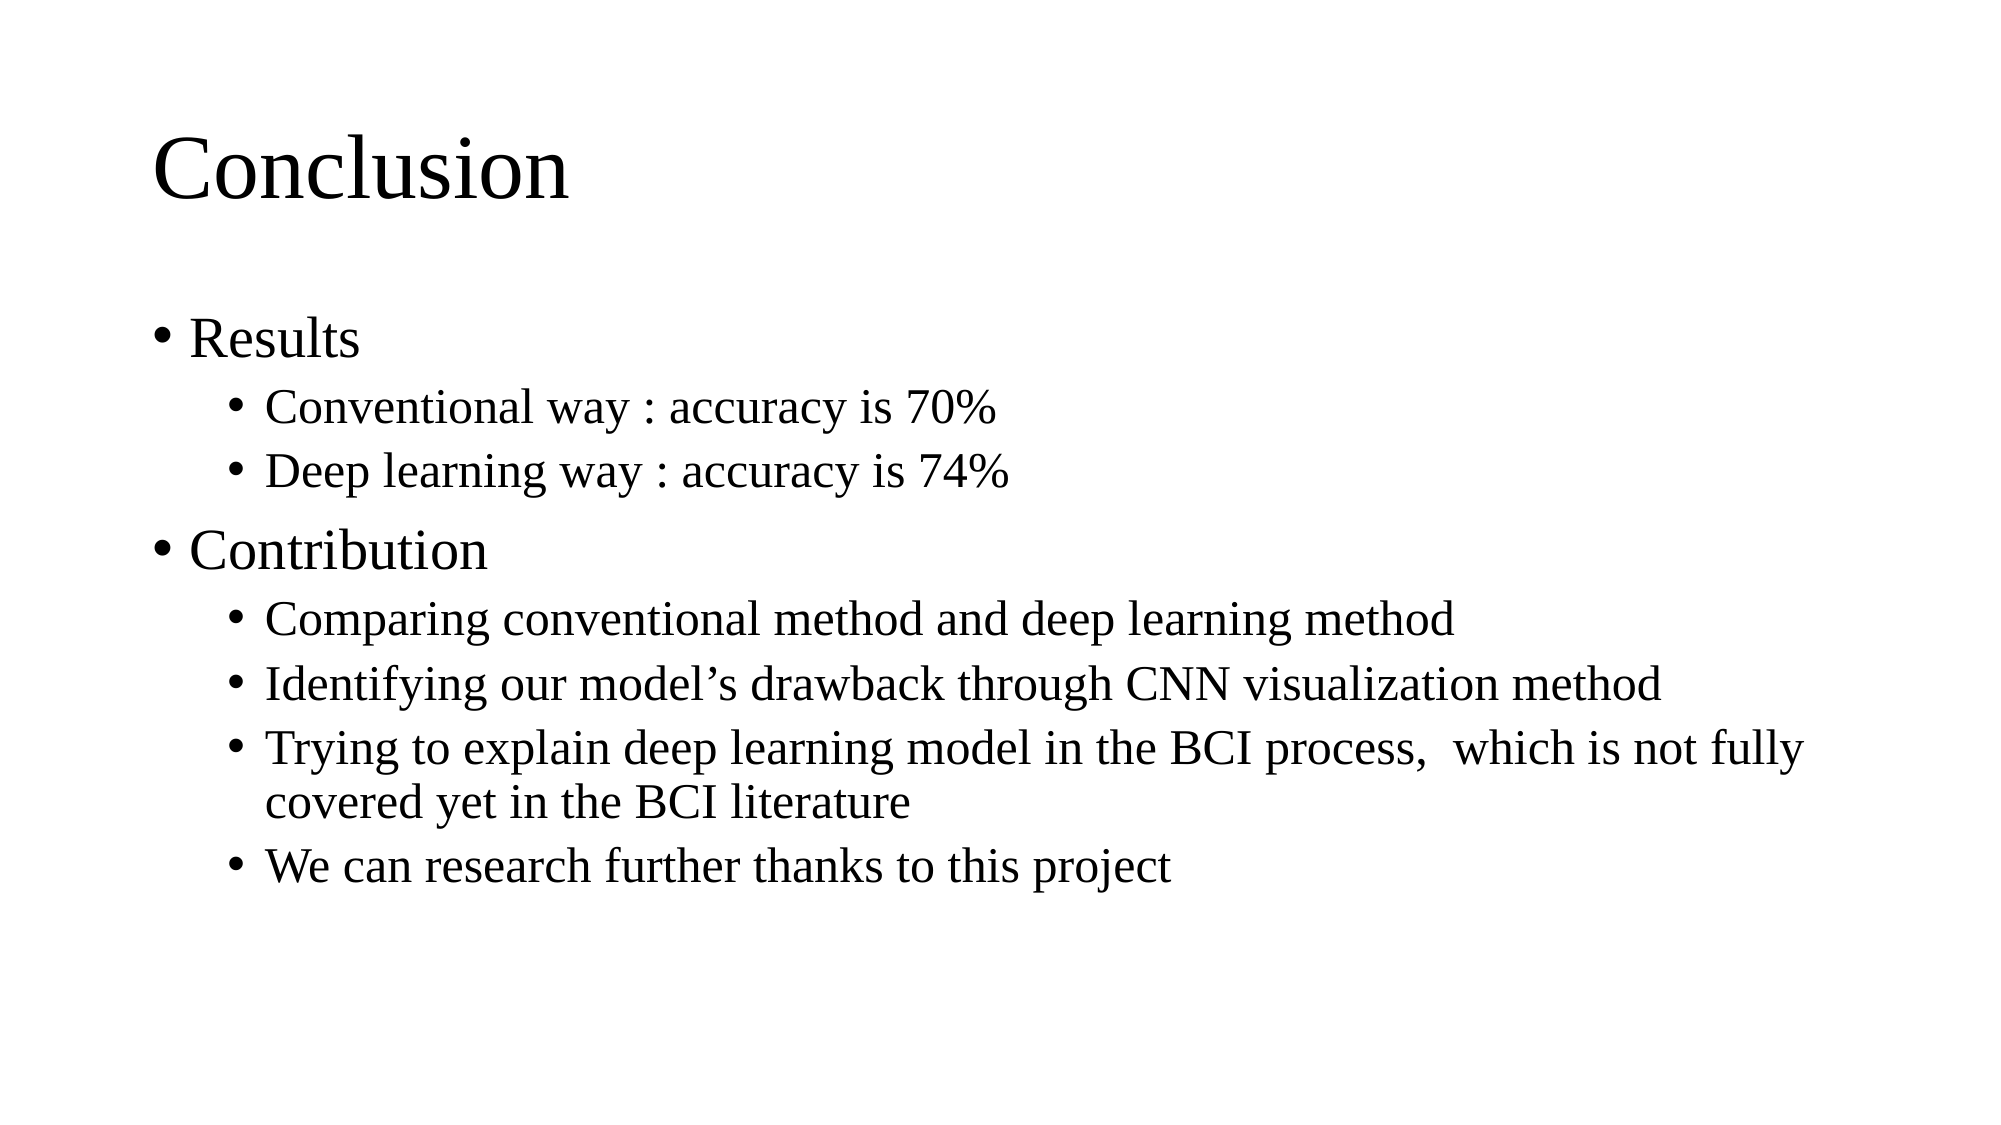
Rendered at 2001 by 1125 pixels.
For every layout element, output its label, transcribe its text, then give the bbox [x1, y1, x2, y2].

list Results Conventional way : accuracy is 70% Deep learning way : accuracy is 74% Contribution Comparing conventional method and deep learning method Identifying our model’s drawback through CNN visualization method Trying to explain deep learning model in the BCI process, which is not fully covered yet in the BCI literature We can research further thanks to this project [137, 299, 1863, 1014]
title Conclusion [137, 59, 1863, 278]
